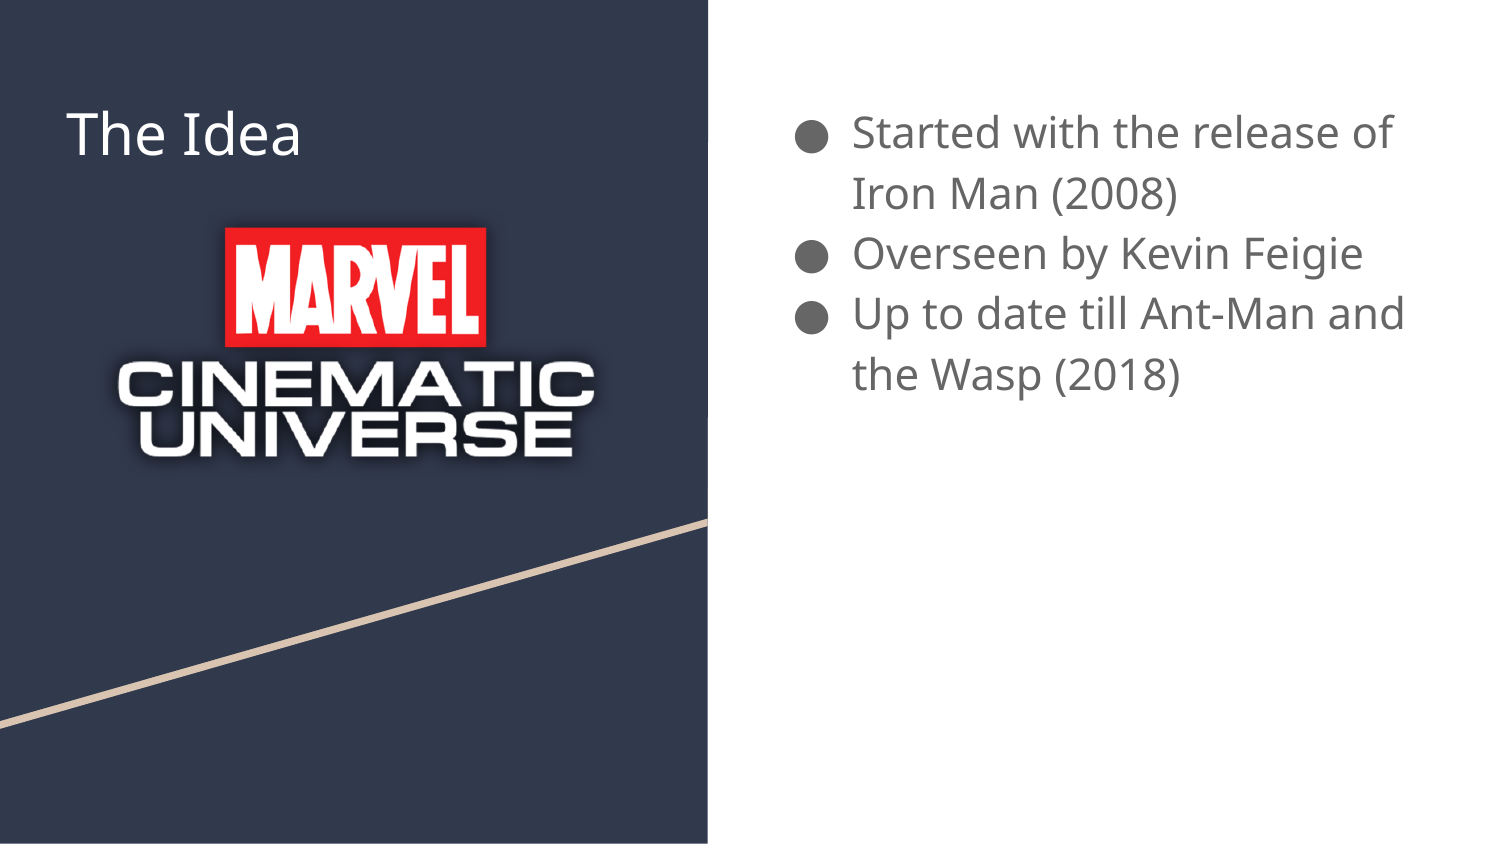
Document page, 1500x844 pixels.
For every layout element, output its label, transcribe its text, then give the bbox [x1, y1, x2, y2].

picture [24, 193, 669, 494]
title The Idea [51, 82, 660, 192]
list Started with the release of Iron Man (2008) Overseen by Kevin Feigie Up to date till Ant-Man and the Wasp (2018) [761, 82, 1446, 755]
